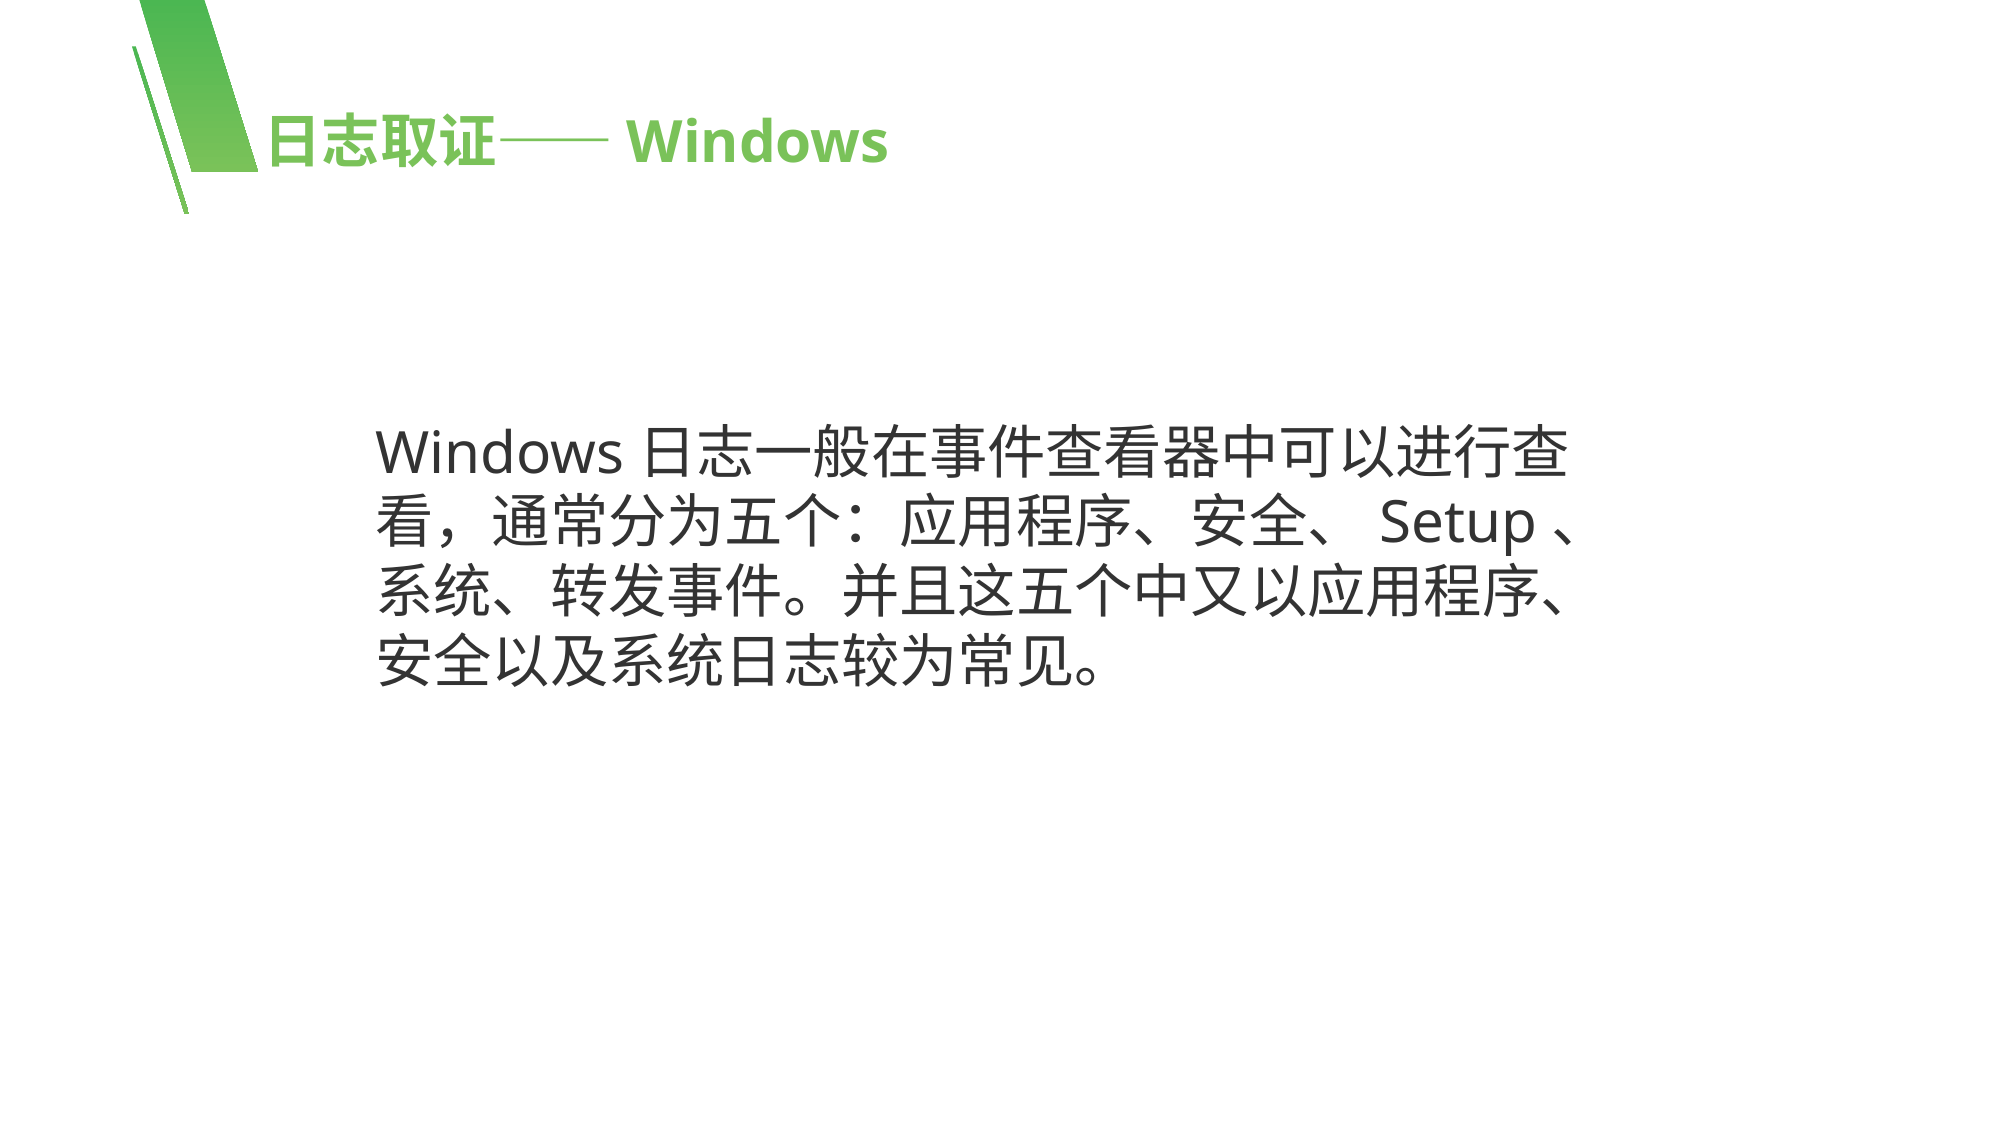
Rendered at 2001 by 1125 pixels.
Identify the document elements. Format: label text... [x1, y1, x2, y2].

text_box 日志取证——Windows [248, 96, 905, 182]
text_box Windows日志一般在事件查看器中可以进行查看，通常分为五个：应用程序、安全、Setup、系统、转发事件。并且这五个中又以应用程序、安全以及系统日志较为常见。 [360, 407, 1640, 702]
